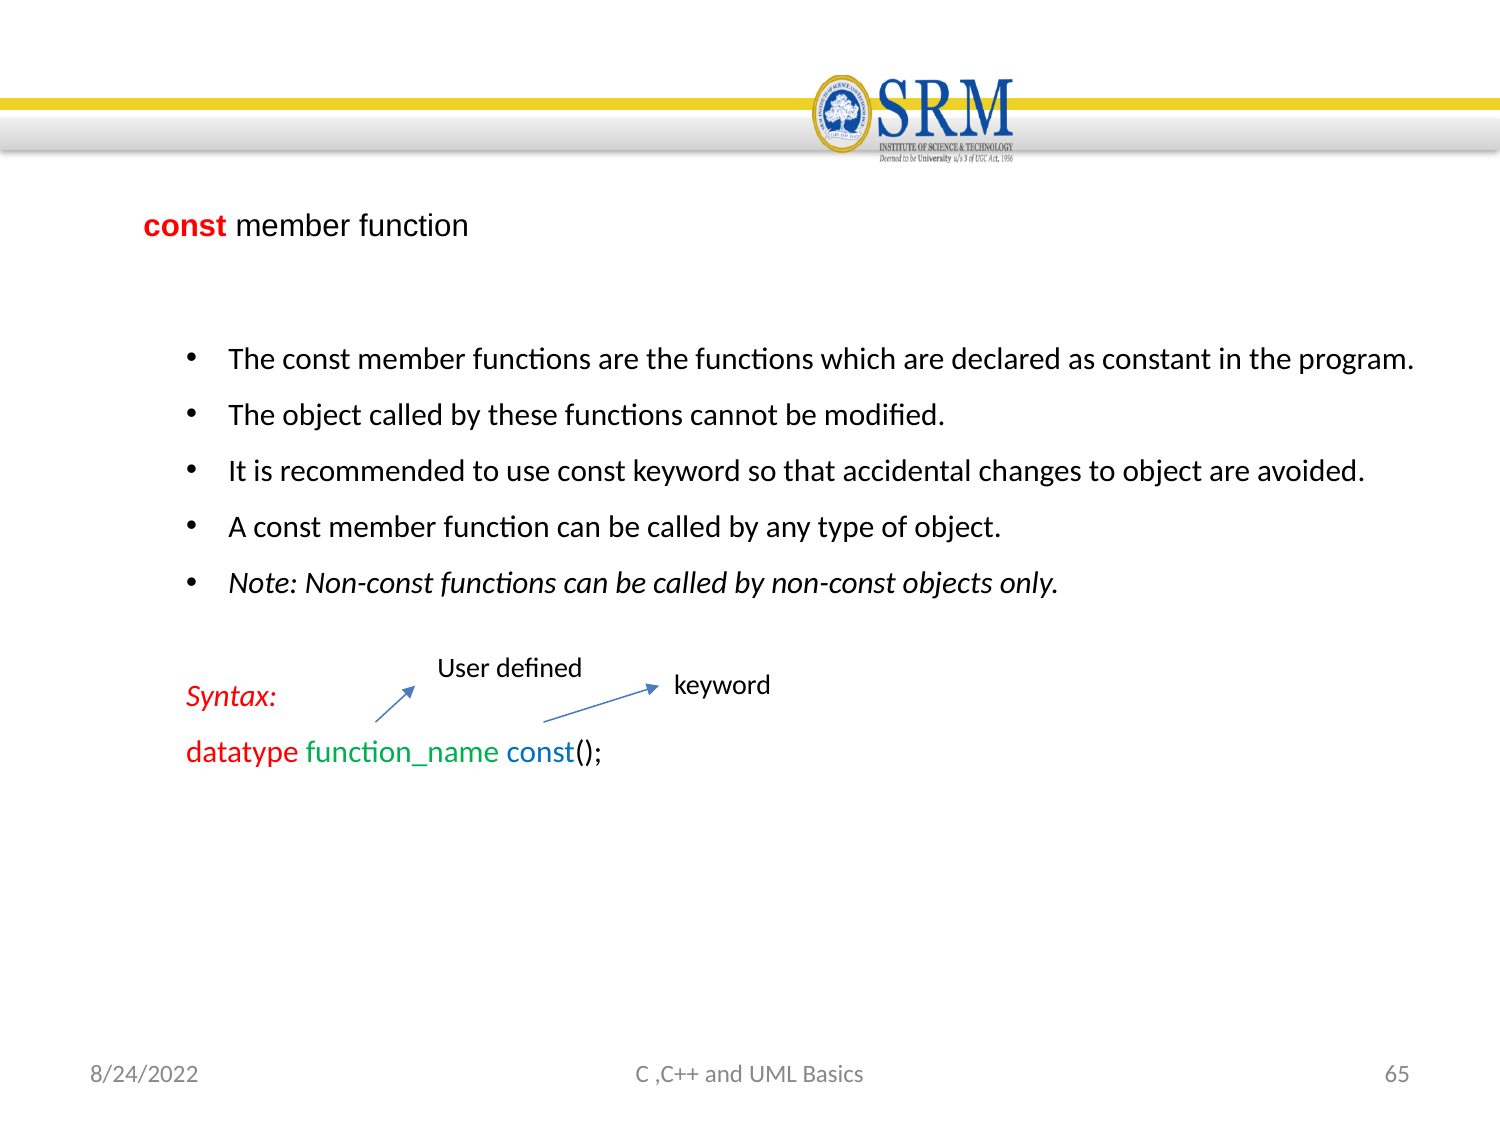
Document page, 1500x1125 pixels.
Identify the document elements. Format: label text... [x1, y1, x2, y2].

text_box keyword [659, 658, 817, 708]
text_box const member function [128, 197, 487, 284]
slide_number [75, 1042, 425, 1103]
slide_number 65 [1074, 1042, 1425, 1103]
picture [812, 75, 1013, 163]
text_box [543, 685, 660, 723]
text_box User defined [422, 641, 601, 691]
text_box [375, 685, 416, 723]
footer C ,C++ and UML Basics [512, 1042, 988, 1103]
text_box The const member functions are the functions which are declared as constant in the program. The object called by these functions cannot be modified. It is recommended to use const keyword so that accidental changes to object are avoided. A const member function can be called by any type of object. Note: Non-const functions can be called by non-const objects only. Syntax: datatype function_name const(); [171, 311, 1451, 900]
